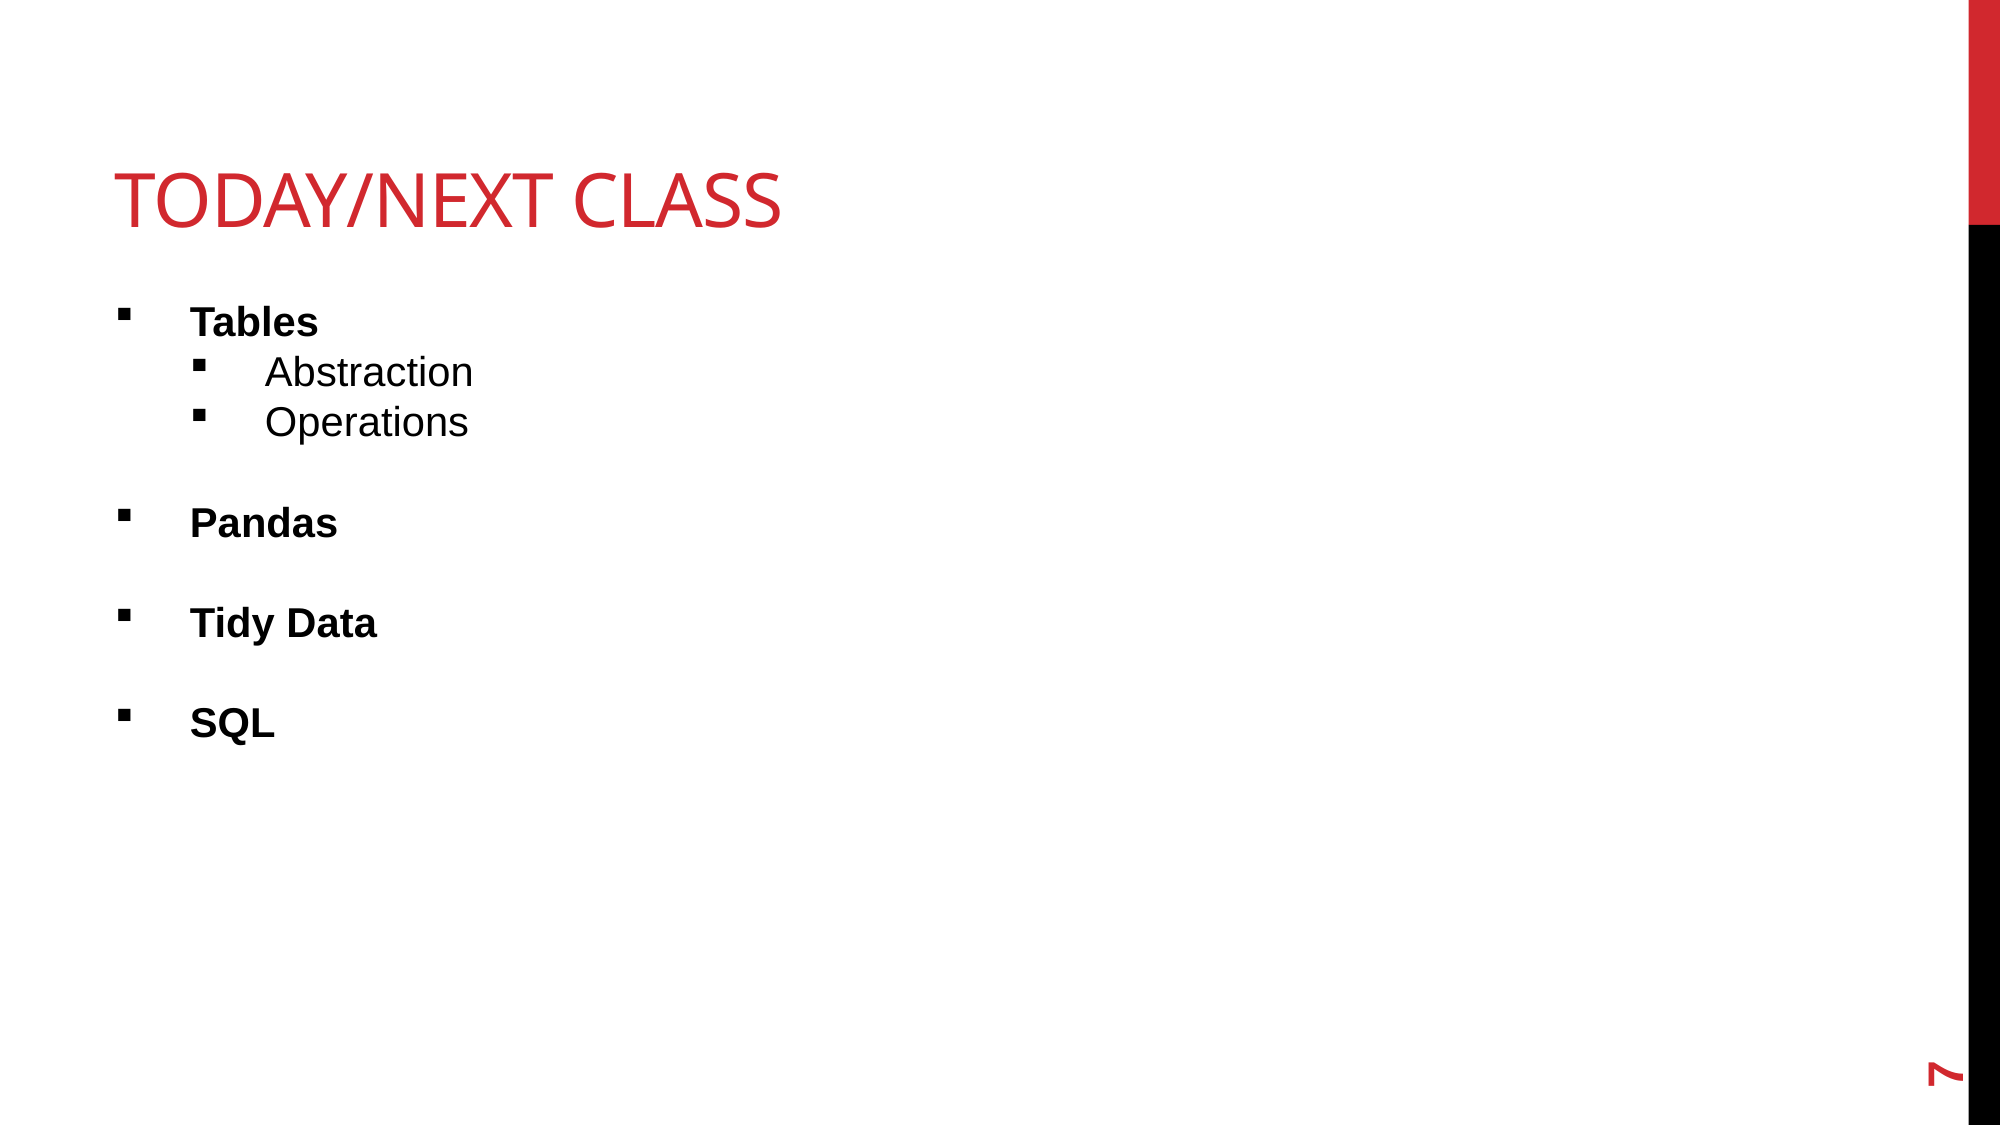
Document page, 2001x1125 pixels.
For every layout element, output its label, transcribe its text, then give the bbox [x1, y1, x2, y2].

list Tables Abstraction Operations Pandas Tidy Data SQL [99, 287, 1767, 1005]
title Today/Next Class [99, 25, 1367, 250]
slide_number 7 [1903, 887, 1984, 1104]
